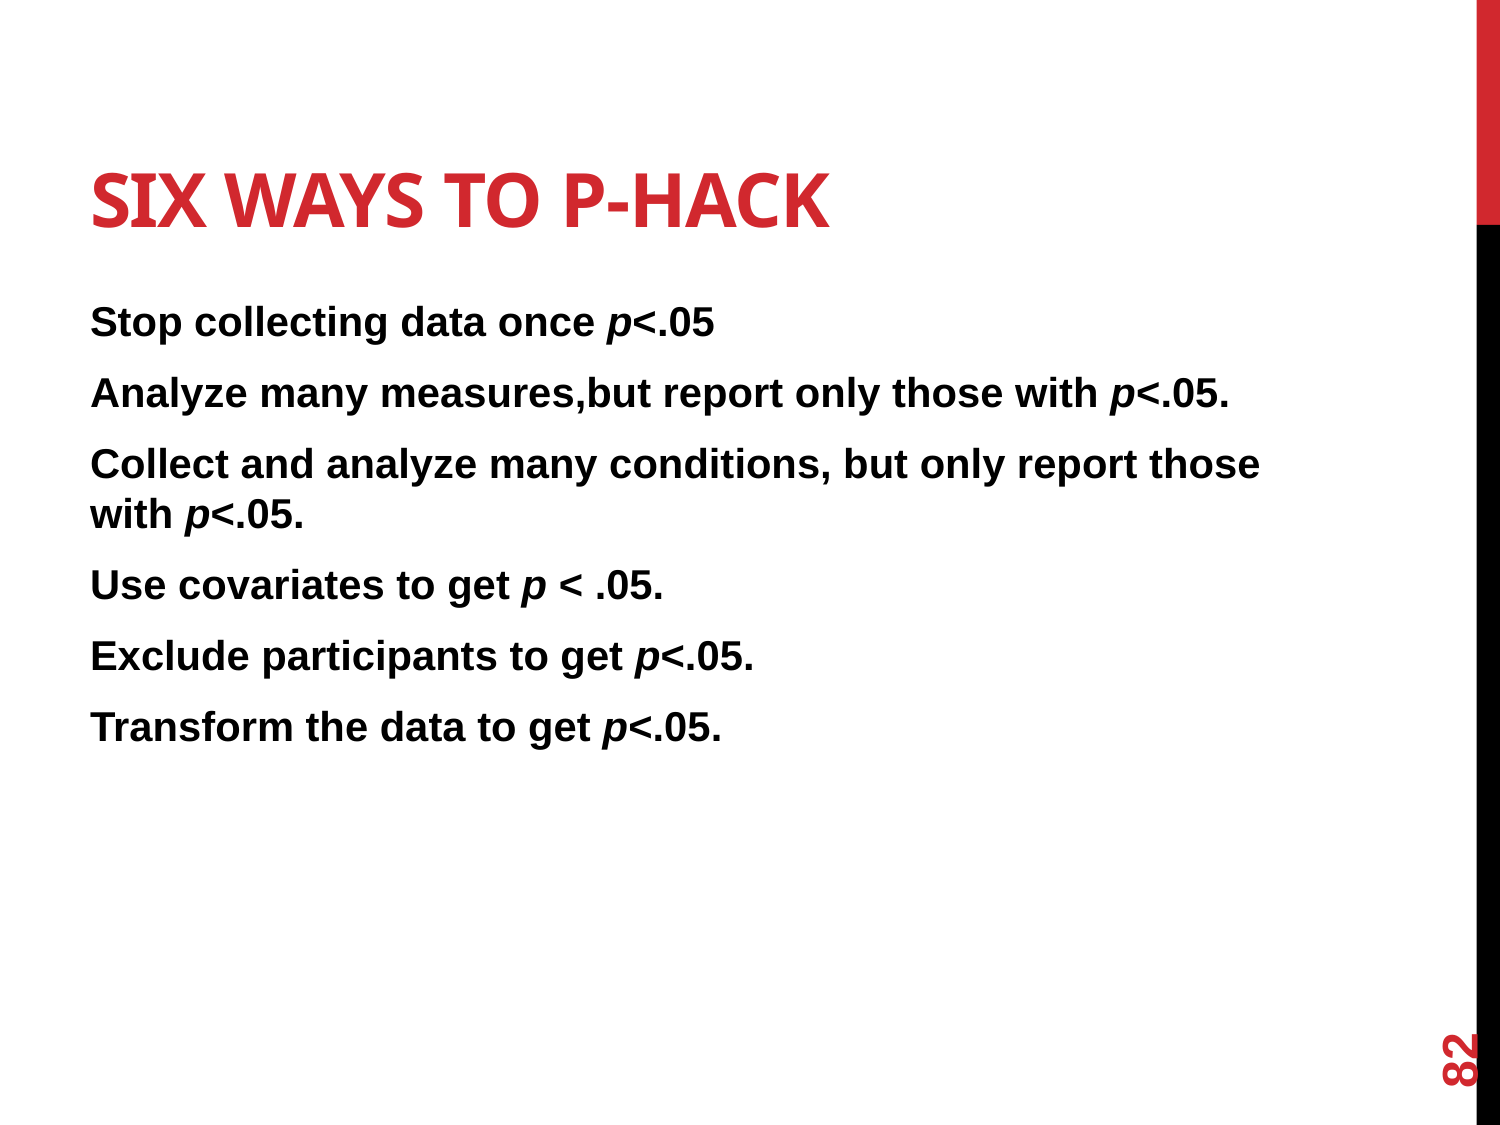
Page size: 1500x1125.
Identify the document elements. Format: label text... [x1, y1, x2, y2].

title Six Ways to p-Hack [75, 25, 1025, 250]
list Stop collecting data once p<.05 Analyze many measures,but report only those with p<.05. Collect and analyze many conditions, but only report those with p<.05. Use covariates to get p < .05. Exclude participants to get p<.05. Transform the data to get p<.05. [75, 287, 1325, 1005]
slide_number 82 [1427, 887, 1488, 1104]
